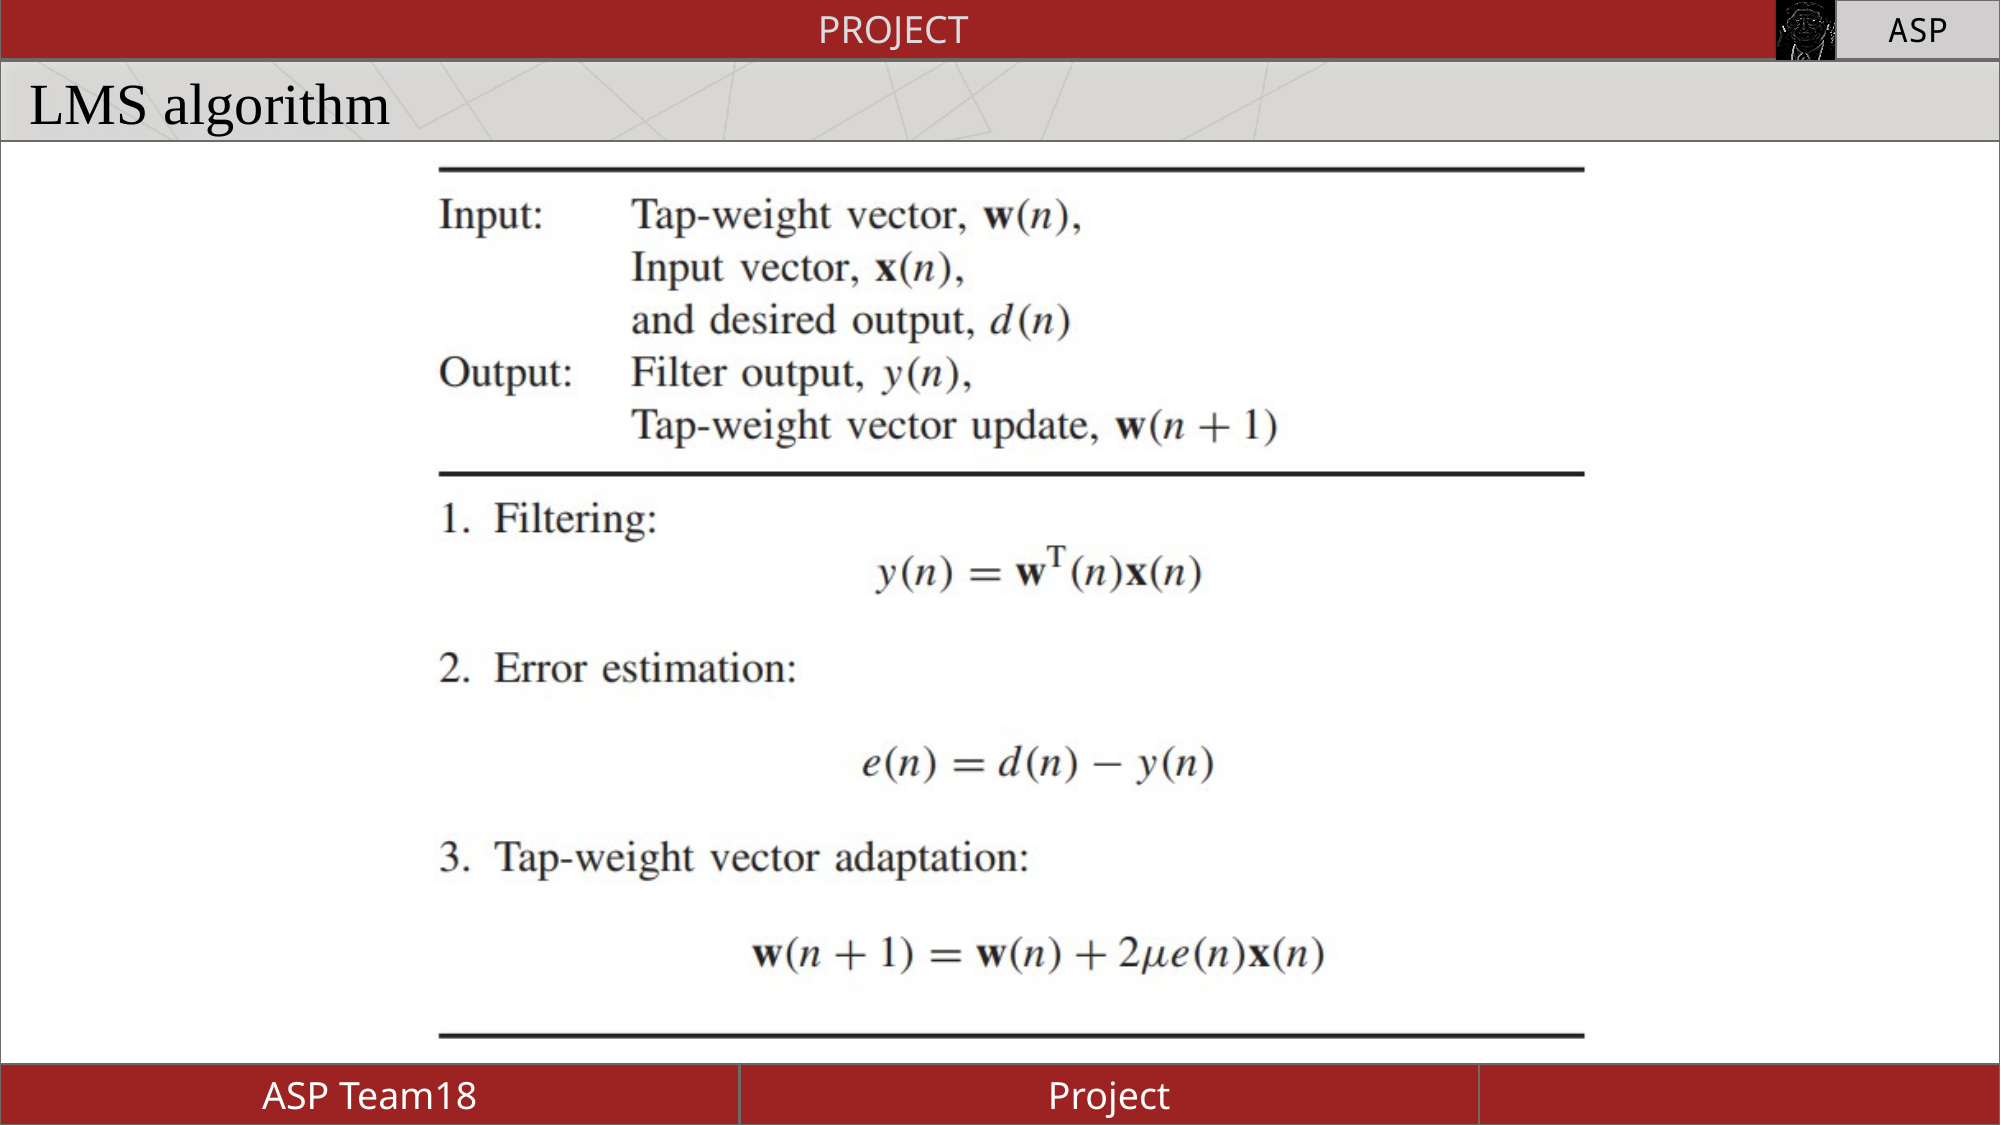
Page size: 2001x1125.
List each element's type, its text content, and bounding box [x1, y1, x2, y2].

text_box ASP Team18 [0, 1065, 739, 1125]
text_box [1478, 1065, 2000, 1125]
text_box LMS algorithm [0, 59, 2000, 140]
text_box ASP [1837, 0, 2000, 60]
picture [421, 148, 1621, 1057]
text_box [0, 140, 2000, 1065]
picture [1776, 0, 1837, 60]
text_box PROJECT [0, 0, 1774, 59]
text_box Project [739, 1065, 1478, 1125]
